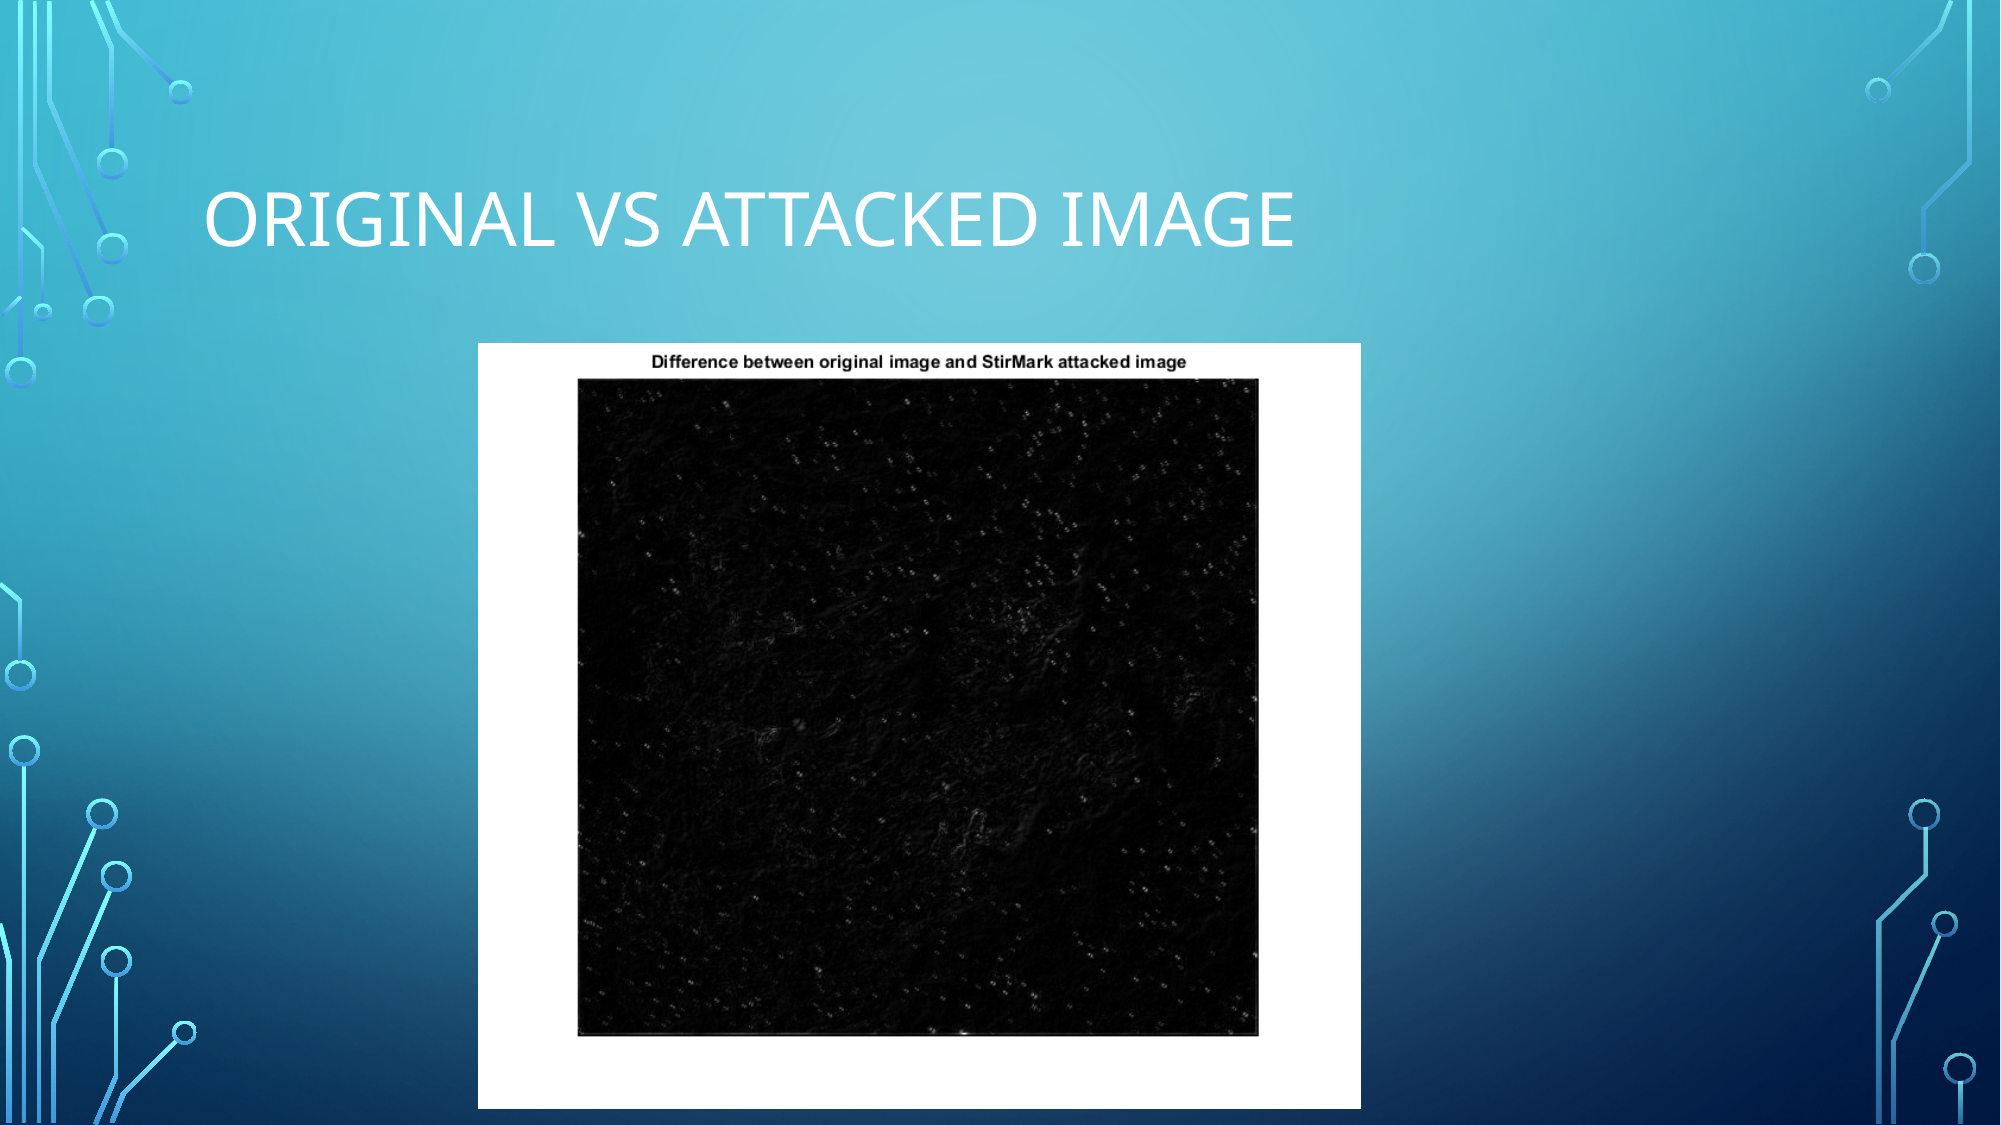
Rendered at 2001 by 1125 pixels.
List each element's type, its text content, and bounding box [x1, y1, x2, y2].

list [478, 343, 1361, 1110]
title Original vs Attacked image [187, 101, 1813, 344]
